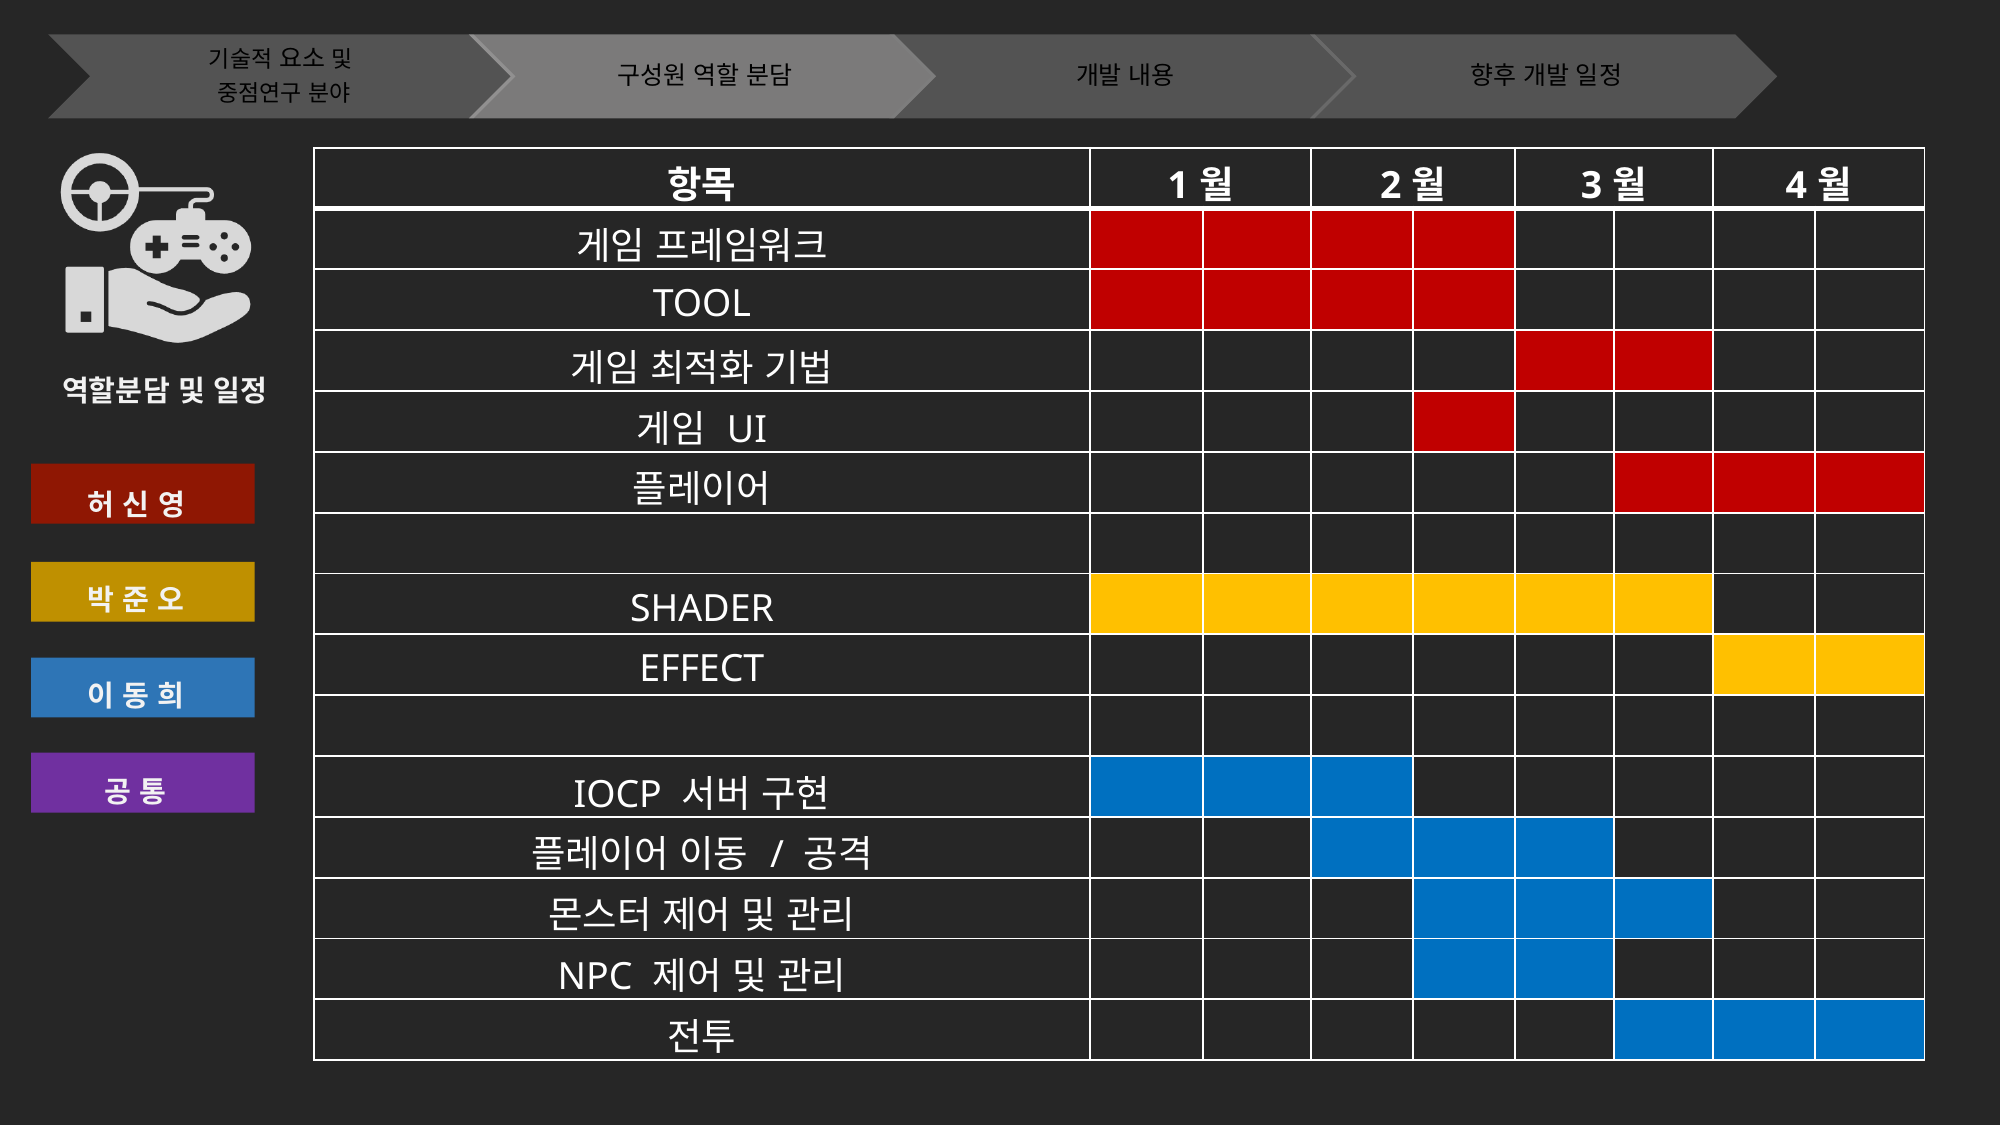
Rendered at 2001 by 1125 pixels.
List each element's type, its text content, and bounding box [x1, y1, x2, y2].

text_box [239, 561, 256, 623]
table_cell 전투 [315, 1000, 1089, 1059]
table_cell 게임 프레임워크 [315, 211, 1089, 268]
table_cell [1714, 818, 1814, 877]
table_cell [1714, 635, 1814, 694]
table_cell [1091, 879, 1202, 938]
table_cell [1414, 270, 1514, 329]
text_box [239, 463, 256, 525]
table_cell [1816, 574, 1924, 633]
text_box 허 신 영 [72, 460, 239, 529]
table_cell [1204, 453, 1310, 512]
table_cell [1615, 331, 1712, 390]
table_cell [1091, 211, 1202, 268]
table_cell [1414, 392, 1514, 451]
table_cell [1516, 392, 1613, 451]
table_cell [1615, 757, 1712, 816]
table_cell [1091, 757, 1202, 816]
table_cell [1091, 939, 1202, 998]
table_cell [1204, 635, 1310, 694]
table_cell [1312, 757, 1412, 816]
table_cell [1204, 939, 1310, 998]
table_header 2월 [1312, 149, 1514, 206]
table_cell [1714, 392, 1814, 451]
table_header 항목 [315, 149, 1089, 206]
table_cell [1312, 574, 1412, 633]
table_cell [1714, 757, 1814, 816]
table_cell [1312, 514, 1412, 573]
table_cell [1714, 939, 1814, 998]
table_cell [1615, 696, 1712, 755]
table_cell [1414, 939, 1514, 998]
text_box 공 통 [89, 748, 196, 816]
table_cell [1816, 331, 1924, 390]
table_cell [1615, 514, 1712, 573]
text_box 이 동 희 [72, 652, 239, 720]
table_cell [1312, 939, 1412, 998]
text_box [30, 463, 72, 525]
table_cell [1714, 879, 1814, 938]
table_cell [1204, 270, 1310, 329]
table_cell [1312, 635, 1412, 694]
table_cell [1516, 635, 1613, 694]
table_cell [1816, 392, 1924, 451]
table_cell [1312, 1000, 1412, 1059]
table_cell [1204, 879, 1310, 938]
table_cell [1714, 574, 1814, 633]
table_cell [1816, 757, 1924, 816]
table_cell [1615, 453, 1712, 512]
table_header 1월 [1091, 149, 1310, 206]
table_cell [1414, 879, 1514, 938]
table_cell [1816, 1000, 1924, 1059]
table_cell [1516, 514, 1613, 573]
table_cell [1516, 939, 1613, 998]
table_cell TOOL [315, 270, 1089, 329]
table_cell [1312, 211, 1412, 268]
table_cell [1312, 331, 1412, 390]
table_cell [1414, 635, 1514, 694]
table_cell SHADER [315, 574, 1089, 633]
table_cell [1816, 939, 1924, 998]
table_cell [1091, 392, 1202, 451]
text_box [239, 657, 256, 718]
table_cell [1816, 270, 1924, 329]
table_cell [1312, 453, 1412, 512]
text_box 박 준 오 [72, 556, 239, 624]
table_header 4월 [1714, 149, 1924, 206]
table_cell [1312, 818, 1412, 877]
table_cell [1615, 392, 1712, 451]
table_cell [1204, 331, 1310, 390]
table_cell [1204, 757, 1310, 816]
table_cell [1615, 635, 1712, 694]
table_cell [1615, 939, 1712, 998]
table_cell [315, 696, 1089, 755]
table_cell [1091, 635, 1202, 694]
table_cell [1414, 211, 1514, 268]
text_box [47, 34, 1779, 119]
table_cell [1714, 696, 1814, 755]
table_cell [1312, 392, 1412, 451]
table_cell [1615, 1000, 1712, 1059]
table_cell 플레이어 이동 / 공격 [315, 818, 1089, 877]
table_cell [1516, 696, 1613, 755]
table_cell [1414, 1000, 1514, 1059]
table_cell [1615, 211, 1712, 268]
table_cell [1312, 270, 1412, 329]
table_cell [1414, 514, 1514, 573]
table_cell [1091, 453, 1202, 512]
table_cell 게임 UI [315, 392, 1089, 451]
table_cell [1714, 514, 1814, 573]
table_cell [1204, 1000, 1310, 1059]
table_cell [1516, 574, 1613, 633]
table_cell [1615, 270, 1712, 329]
table_cell [1414, 818, 1514, 877]
table_cell [1816, 453, 1924, 512]
table_cell [315, 514, 1089, 573]
table_cell 게임 최적화 기법 [315, 331, 1089, 390]
table_cell [1091, 270, 1202, 329]
table_cell [1091, 696, 1202, 755]
table_cell [1204, 211, 1310, 268]
table_cell [1414, 574, 1514, 633]
table_cell [1091, 574, 1202, 633]
table_cell IOCP 서버 구현 [315, 757, 1089, 816]
table_cell [1816, 818, 1924, 877]
table_cell NPC 제어 및 관리 [315, 939, 1089, 998]
table_cell [1414, 331, 1514, 390]
table_cell EFFECT [315, 635, 1089, 694]
table_cell [1816, 696, 1924, 755]
table_cell [1414, 696, 1514, 755]
table_cell [1714, 453, 1814, 512]
table_cell [1312, 879, 1412, 938]
table_cell [1204, 818, 1310, 877]
text_box [30, 657, 72, 718]
picture [55, 147, 256, 348]
table_cell [1516, 453, 1613, 512]
table_cell [1714, 270, 1814, 329]
table_cell [1816, 211, 1924, 268]
text_box [30, 561, 72, 623]
table_cell [1816, 635, 1924, 694]
table_cell [1516, 270, 1613, 329]
table_cell 몬스터 제어 및 관리 [315, 879, 1089, 938]
table_cell [1714, 211, 1814, 268]
text_box [196, 752, 256, 814]
table_cell [1516, 1000, 1613, 1059]
table_cell [1516, 818, 1613, 877]
table_cell [1091, 1000, 1202, 1059]
table_cell [1414, 757, 1514, 816]
table_cell [1091, 818, 1202, 877]
table_header 3월 [1516, 149, 1712, 206]
table_cell [1091, 331, 1202, 390]
table_cell [1516, 331, 1613, 390]
table_cell [1516, 879, 1613, 938]
table_cell [1312, 696, 1412, 755]
table_cell [1204, 696, 1310, 755]
text_box 역할분담 및 일정 [47, 347, 313, 415]
table_cell [1816, 514, 1924, 573]
table_cell [1714, 1000, 1814, 1059]
table_cell [1414, 453, 1514, 512]
table_cell [1204, 514, 1310, 573]
table_cell [1615, 818, 1712, 877]
table_cell [1204, 574, 1310, 633]
table_cell [1091, 514, 1202, 573]
table_cell [1516, 211, 1613, 268]
table_cell [1204, 392, 1310, 451]
table_cell [1714, 331, 1814, 390]
table_cell [1816, 879, 1924, 938]
table_cell 플레이어 [315, 453, 1089, 512]
text_box [30, 752, 89, 814]
table_cell [1615, 574, 1712, 633]
table_cell [1516, 757, 1613, 816]
table_cell [1615, 879, 1712, 938]
